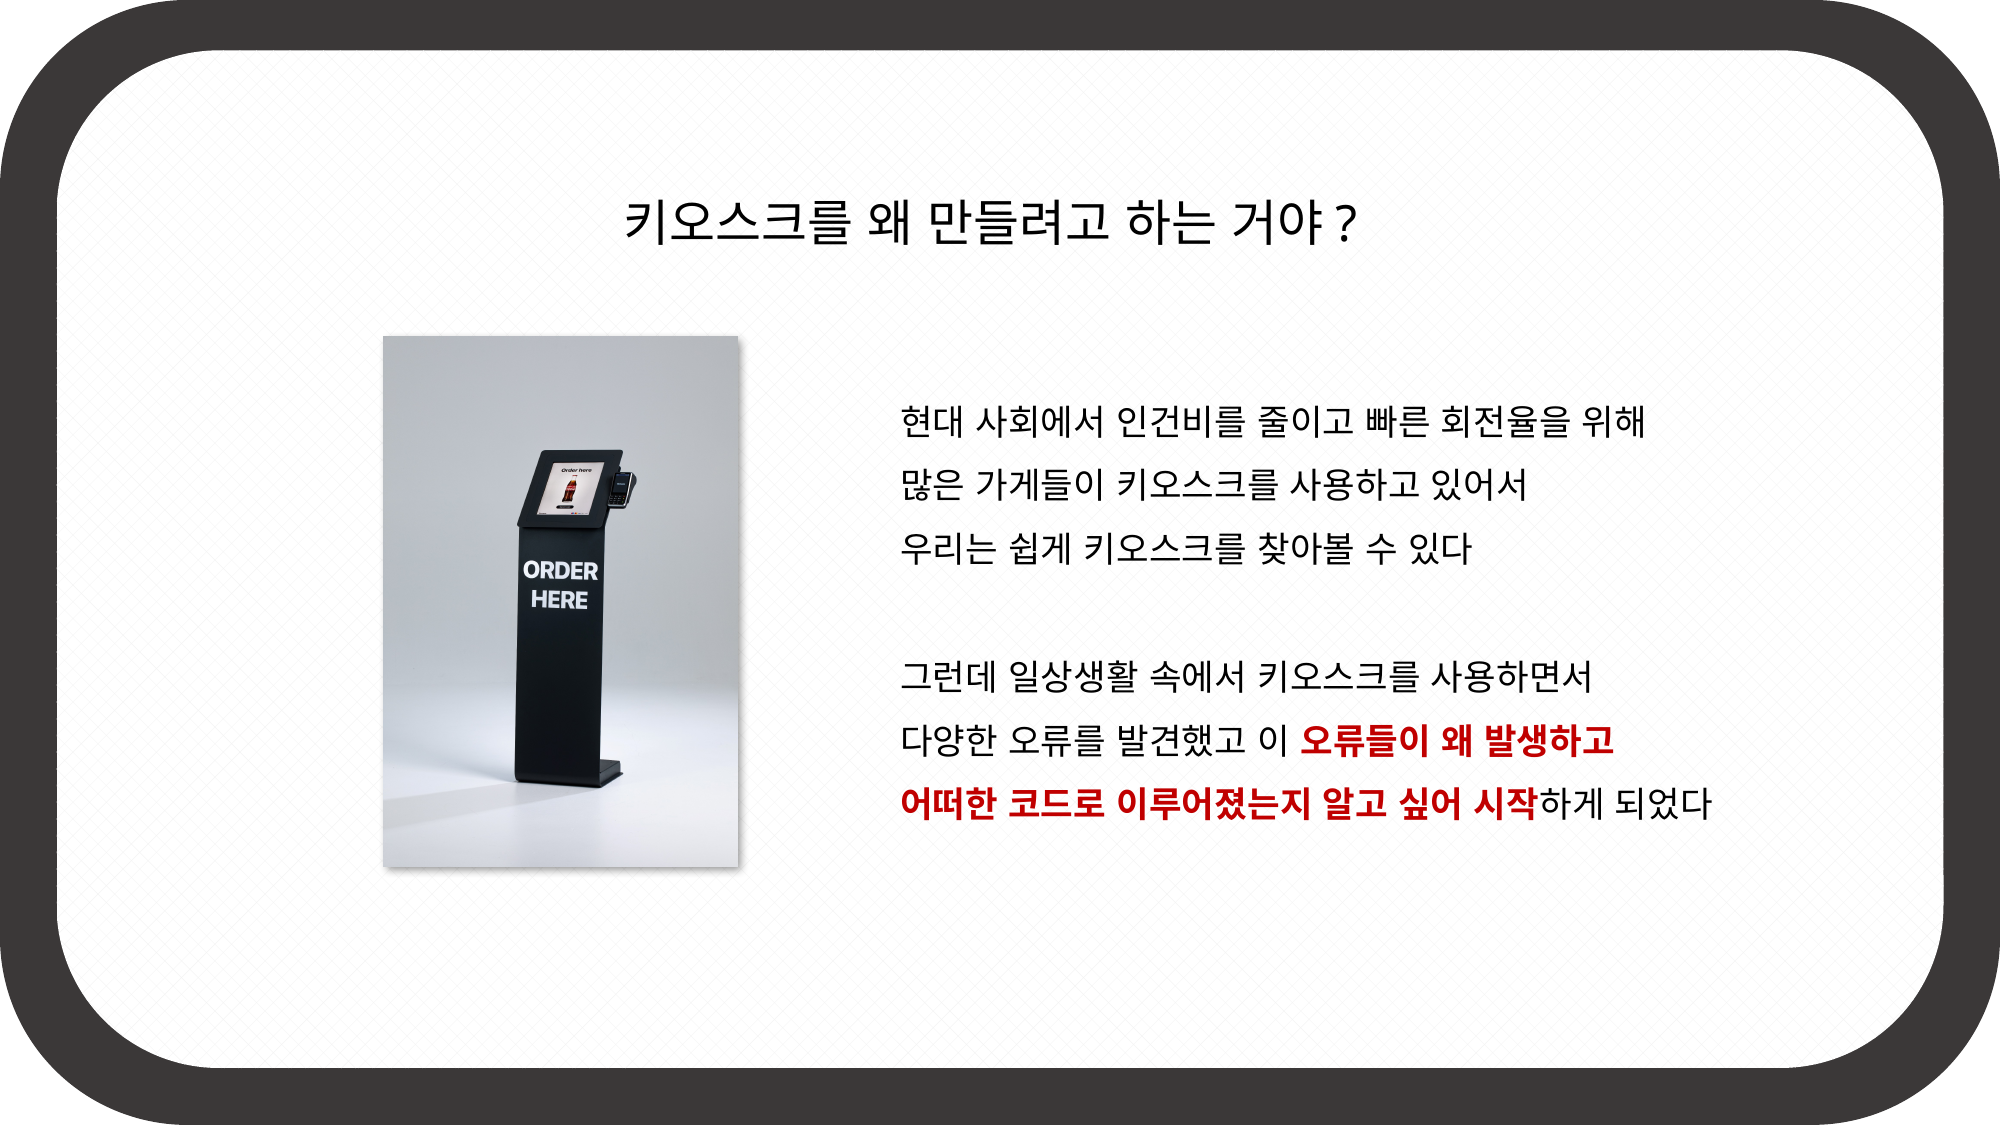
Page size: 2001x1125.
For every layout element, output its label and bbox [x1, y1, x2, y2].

picture [383, 336, 738, 867]
text_box [0, 0, 2000, 1125]
